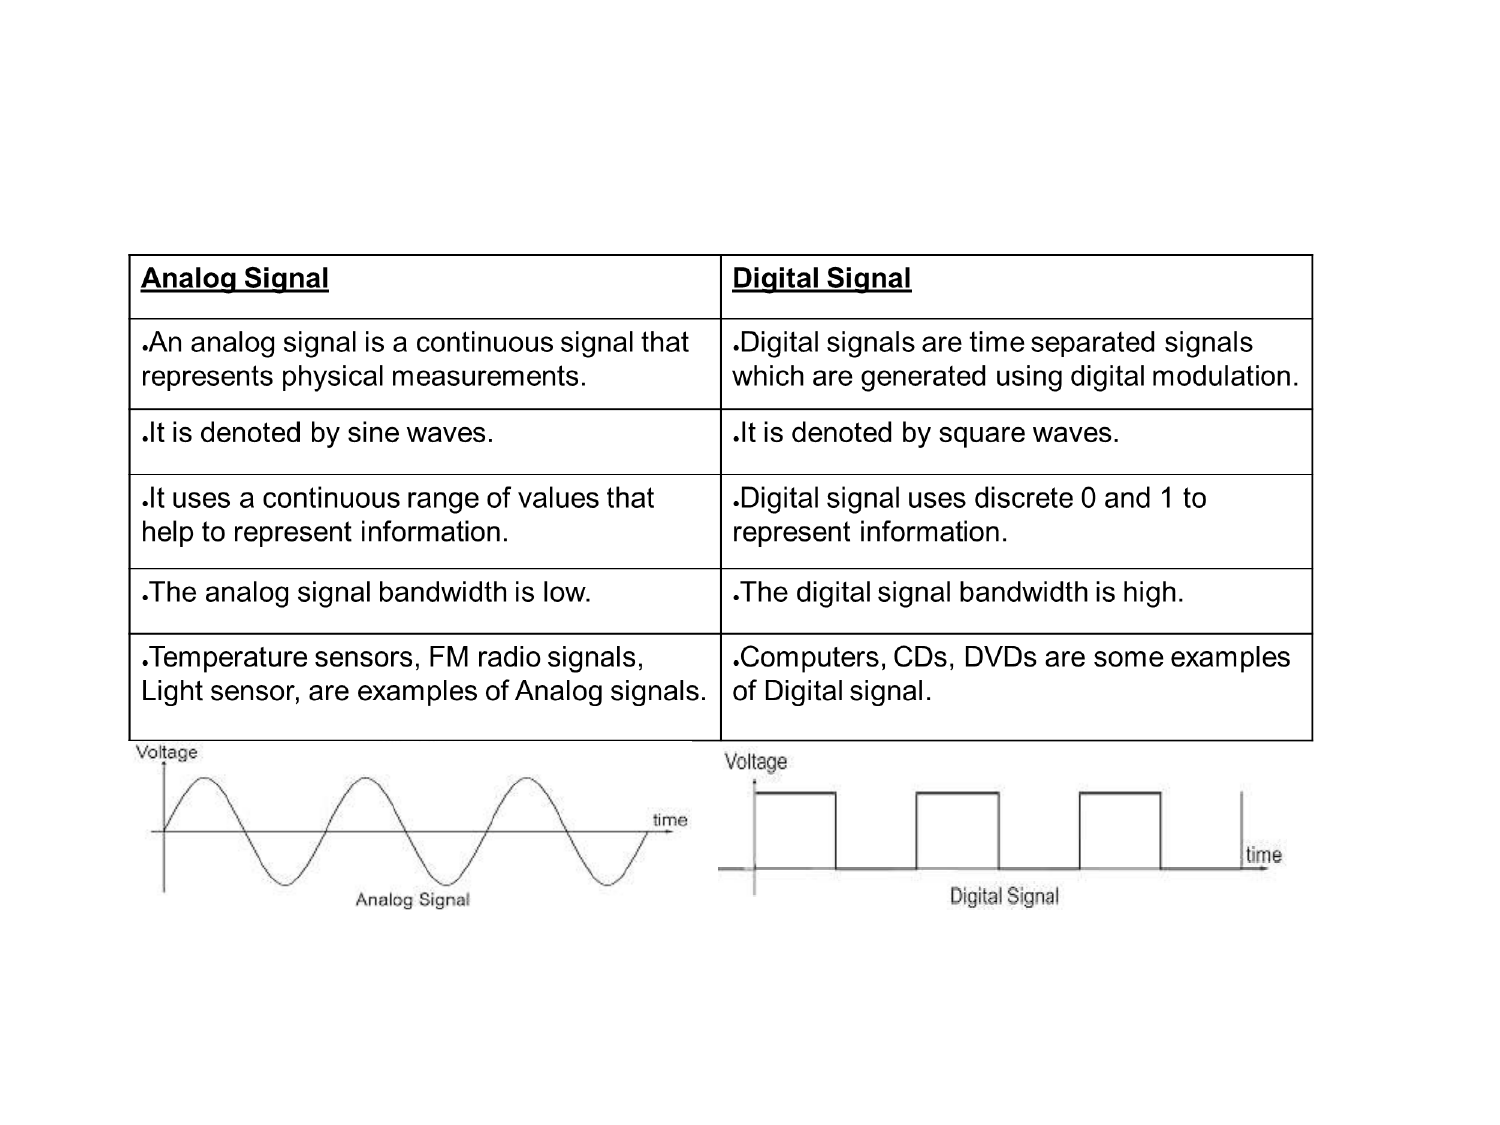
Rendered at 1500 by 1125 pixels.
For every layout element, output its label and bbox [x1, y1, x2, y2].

picture [717, 746, 1287, 911]
picture [128, 250, 1314, 911]
